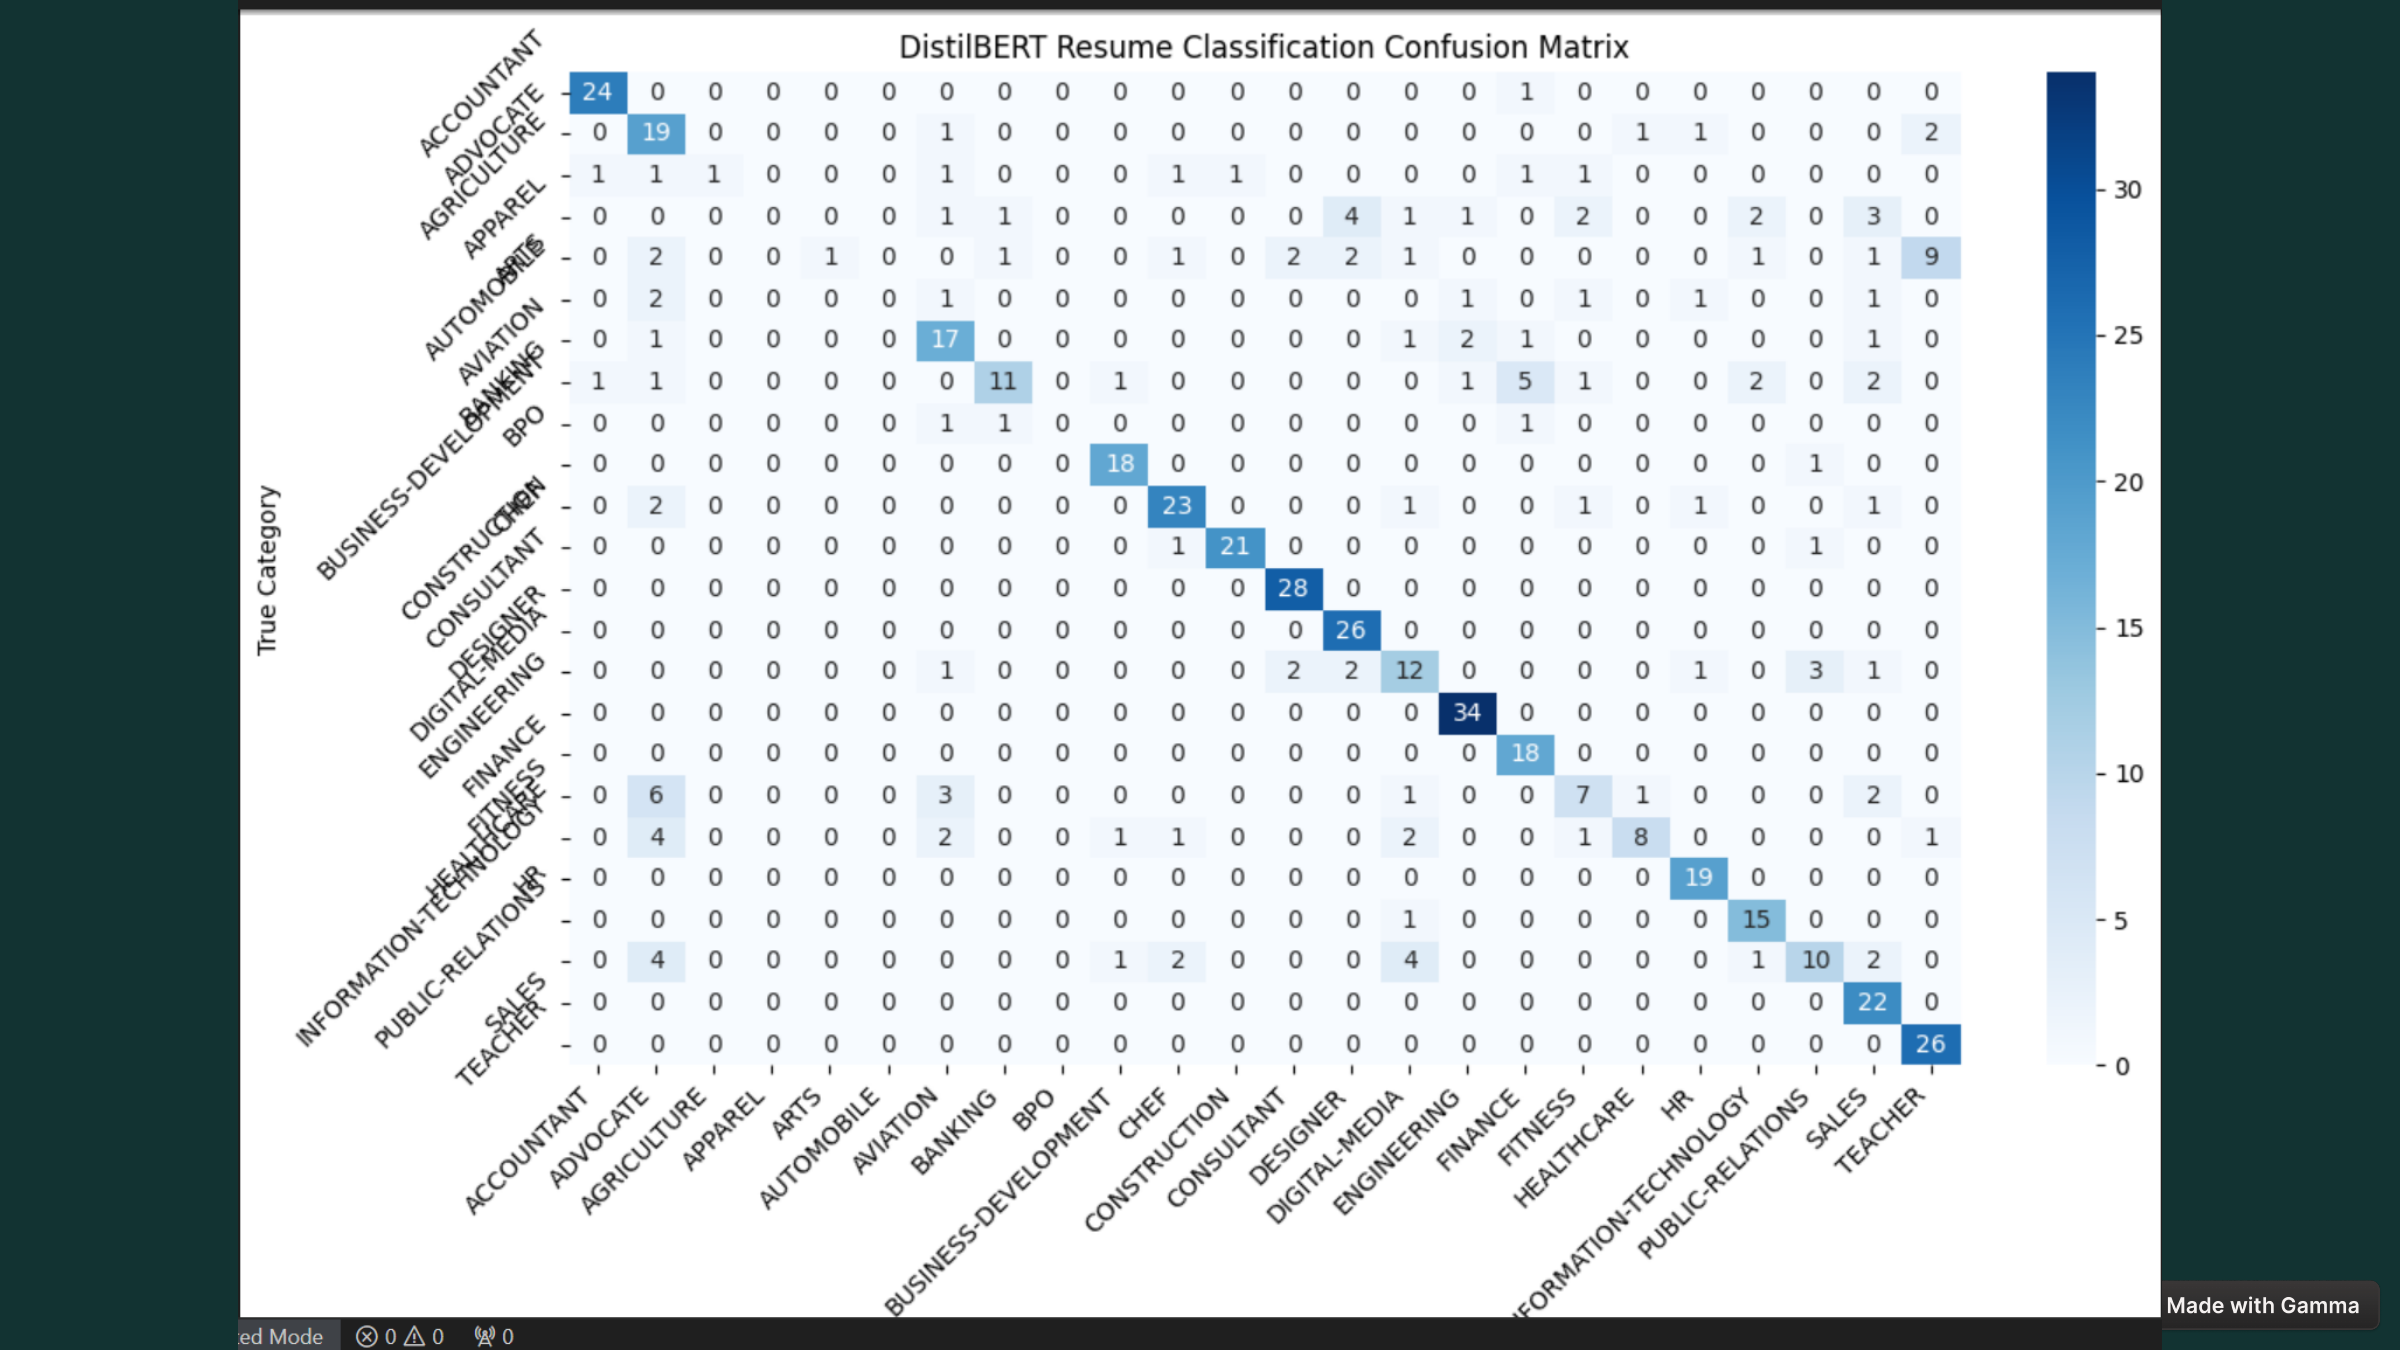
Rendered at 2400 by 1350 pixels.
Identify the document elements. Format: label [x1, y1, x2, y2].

picture [238, 0, 2389, 1350]
